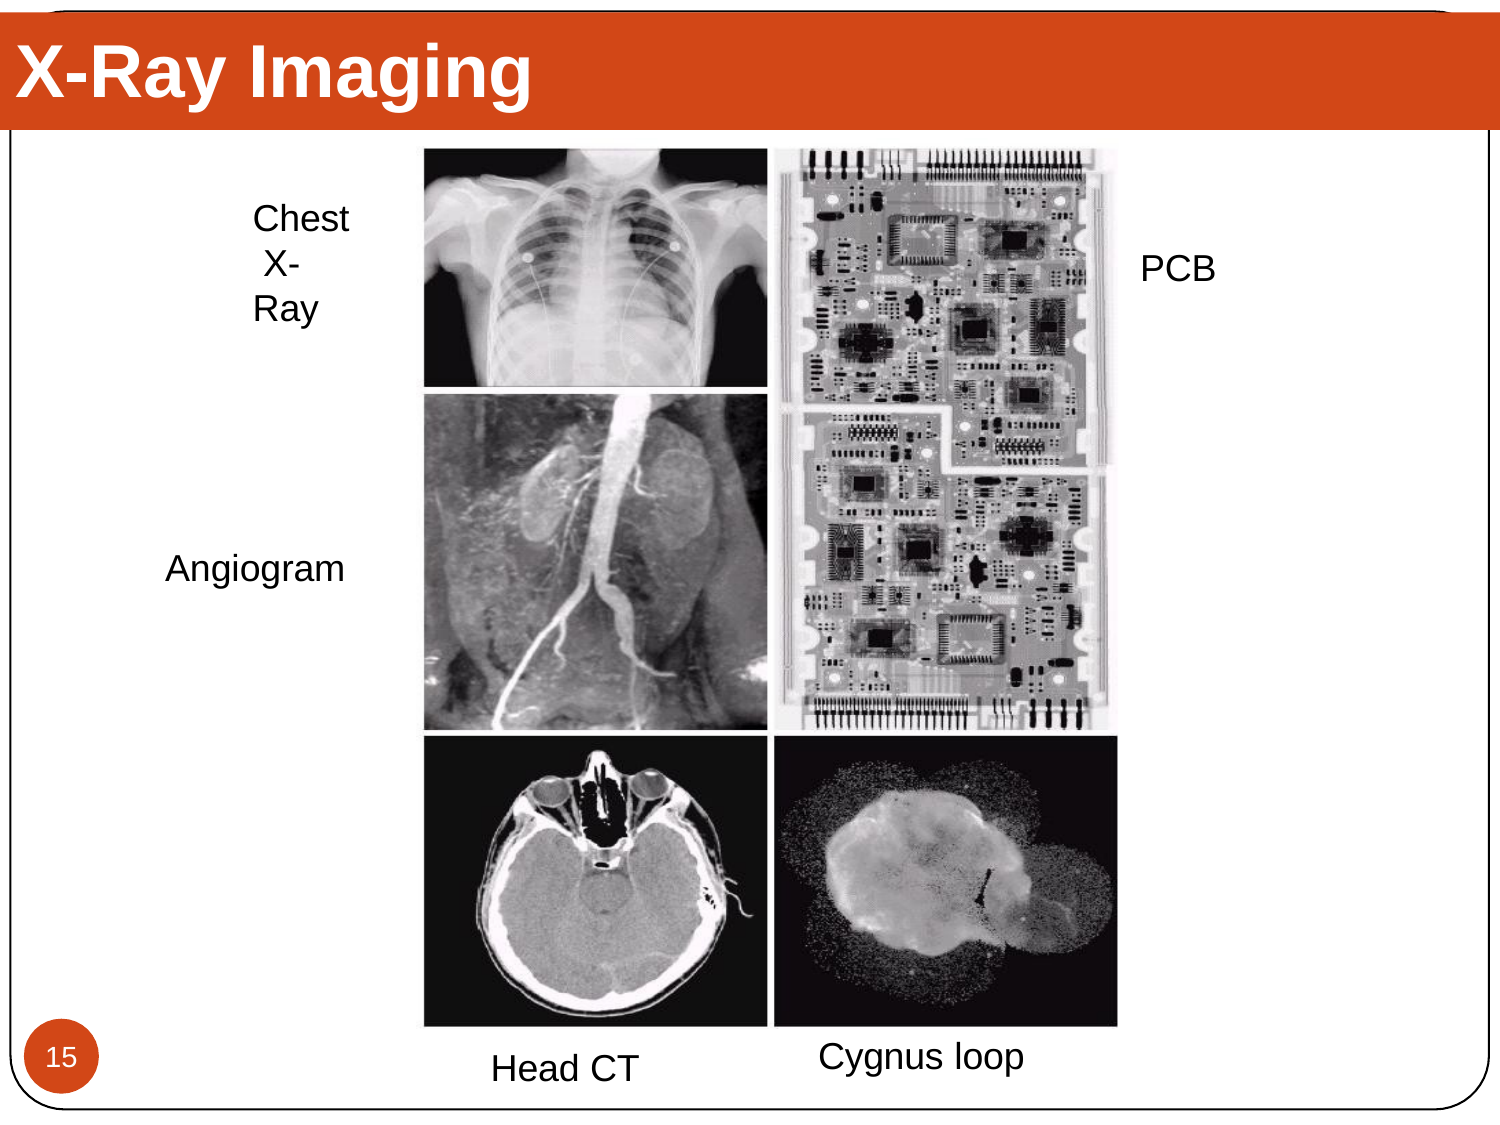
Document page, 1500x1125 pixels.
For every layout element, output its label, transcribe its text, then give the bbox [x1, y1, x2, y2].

text_box [23, 1018, 99, 1094]
text_box Head CT [488, 1042, 643, 1090]
text_box 15 [43, 1035, 80, 1073]
text_box Chest X-Ray [250, 191, 359, 329]
title X-Ray Imaging [12, 20, 538, 211]
text_box Angiogram [162, 542, 348, 590]
text_box PCB [1137, 241, 1220, 289]
text_box [416, 138, 1119, 1029]
text_box [0, 12, 1500, 130]
text_box Cygnus loop [816, 1029, 1029, 1077]
